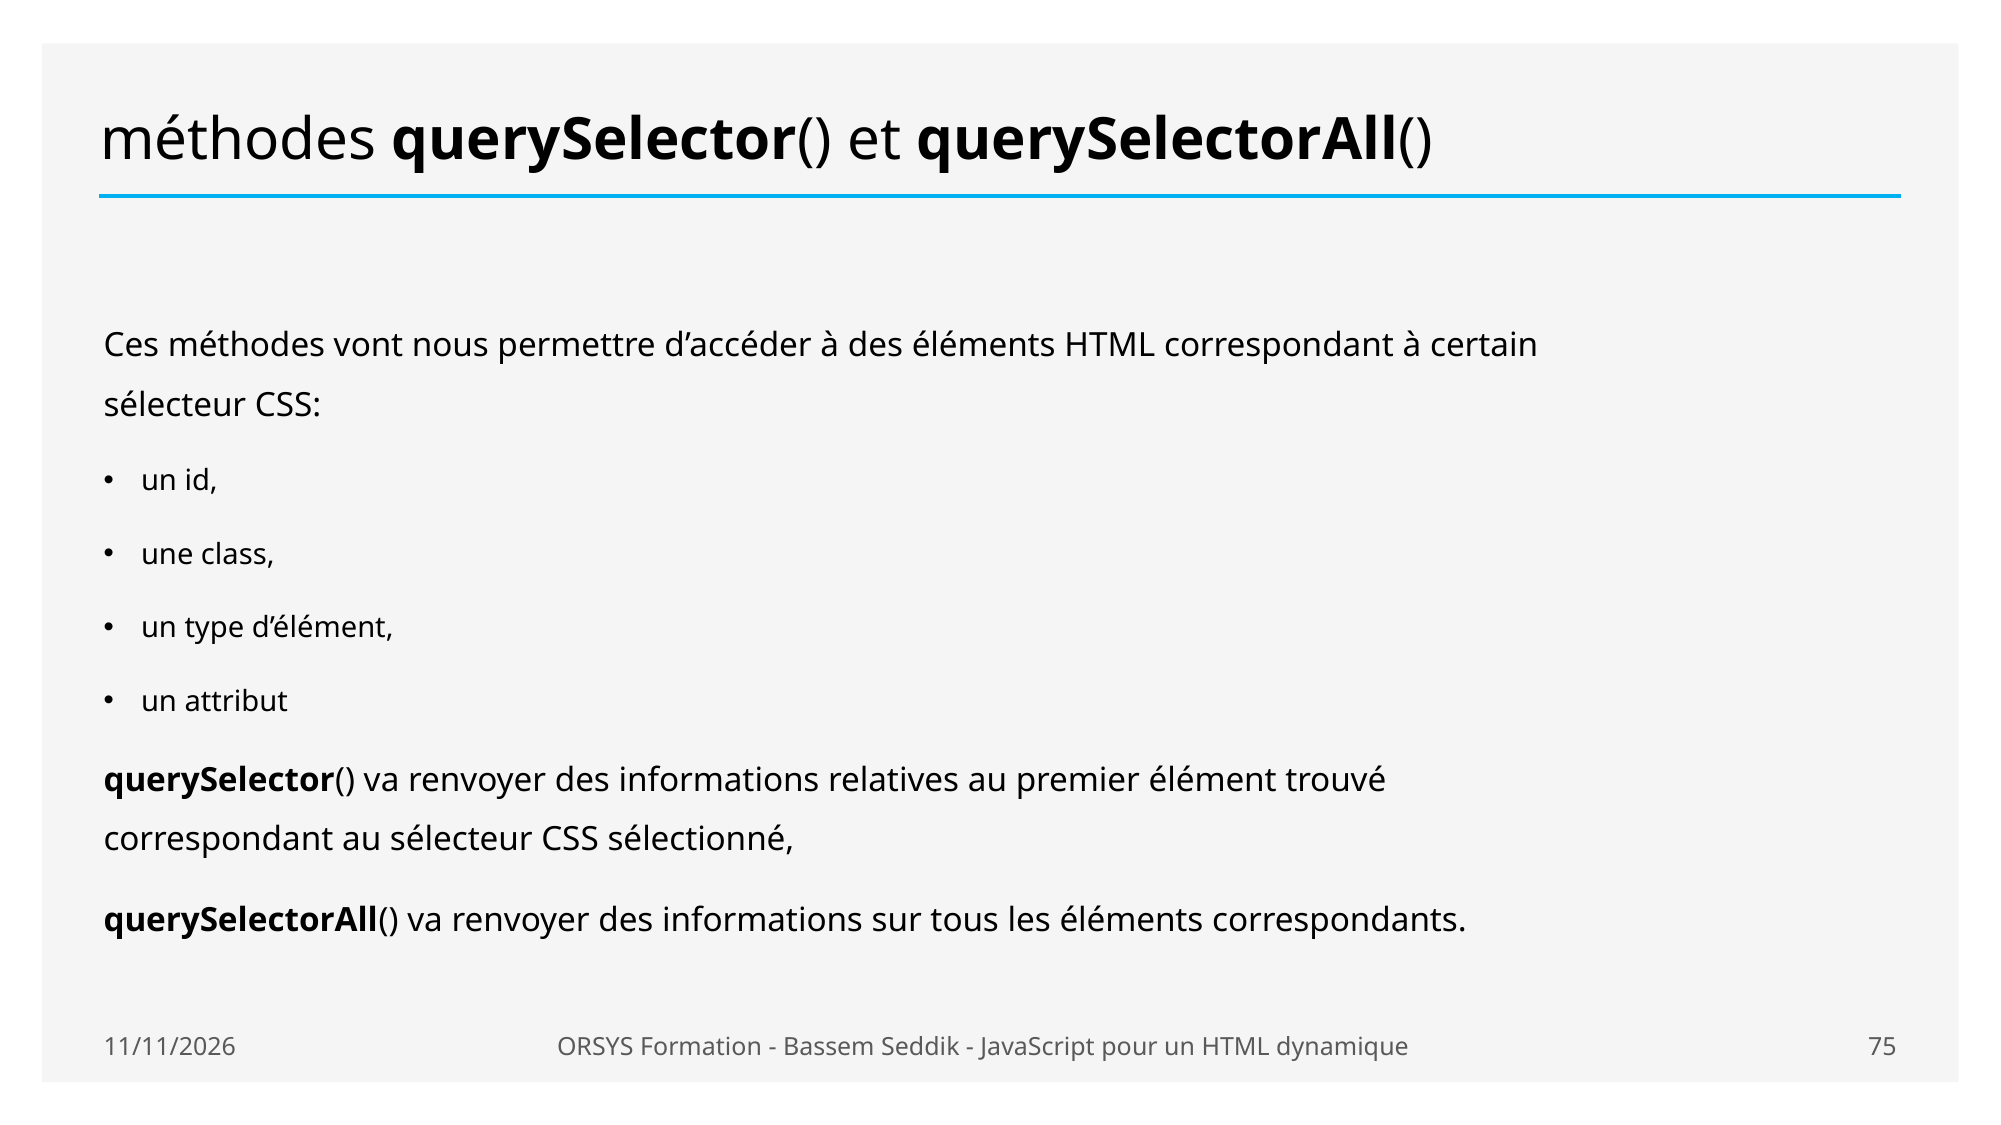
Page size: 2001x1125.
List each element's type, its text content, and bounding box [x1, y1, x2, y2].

slide_number 75 [1626, 1017, 1912, 1078]
list Ces méthodes vont nous permettre d’accéder à des éléments HTML correspondant à certain sélecteur CSS: un id, une class, un type d’élément, un attribut querySelector() va renvoyer des informations relatives au premier élément trouvé correspondant au sélecteur CSS sélectionné, querySelectorAll() va renvoyer des informations sur tous les éléments correspondants. [88, 235, 1627, 982]
footer ORSYS Formation - Bassem Seddik - JavaScript pour un HTML dynamique [340, 1017, 1626, 1078]
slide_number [88, 1017, 340, 1078]
title méthodes querySelector() et querySelectorAll() [85, 73, 1888, 179]
